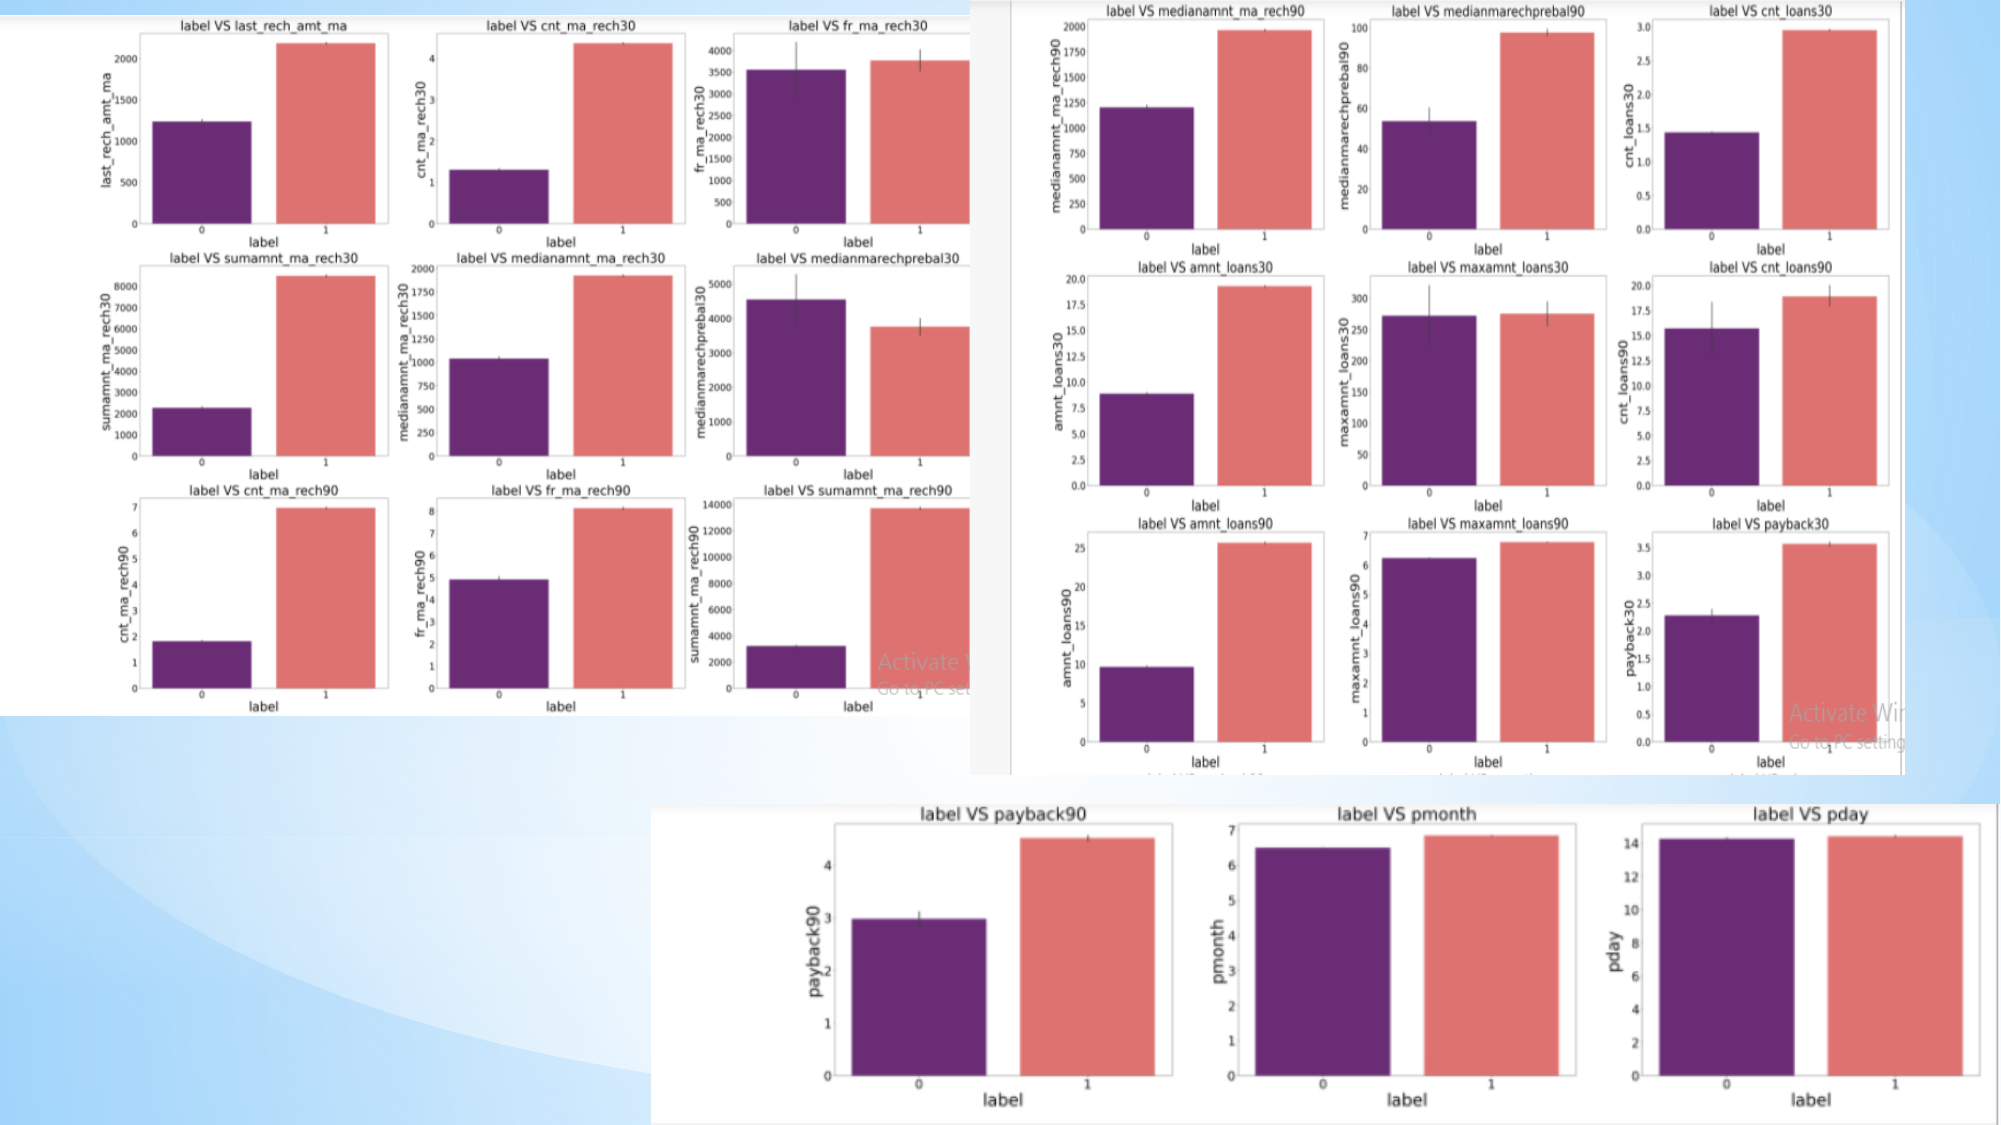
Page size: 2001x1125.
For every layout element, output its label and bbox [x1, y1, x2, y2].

picture [0, 0, 1905, 775]
picture [651, 804, 2000, 1125]
